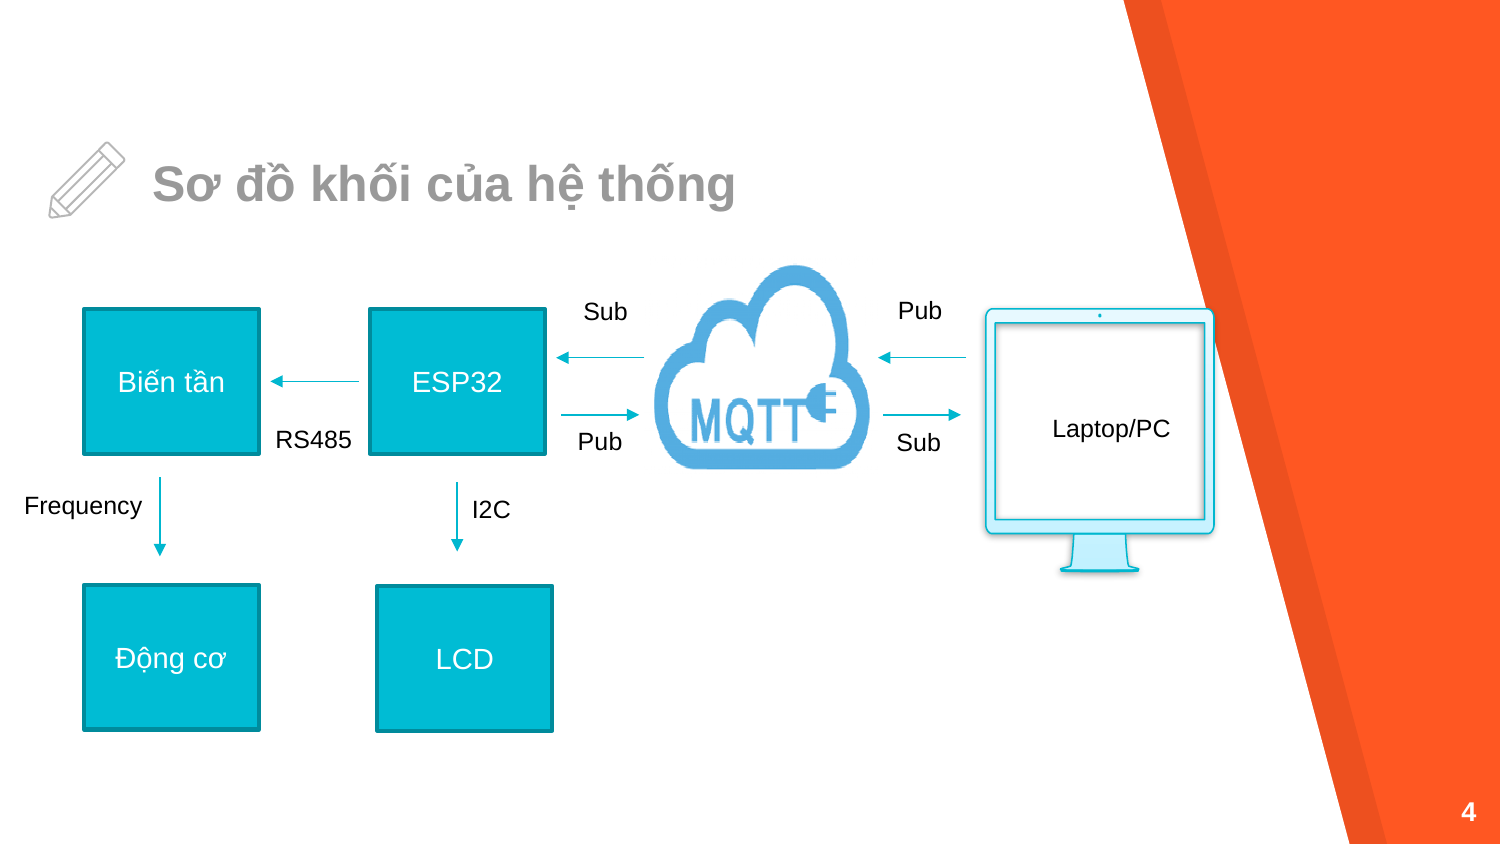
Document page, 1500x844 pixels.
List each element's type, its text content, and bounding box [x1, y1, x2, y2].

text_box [49, 142, 125, 218]
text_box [9, 254, 1215, 731]
slide_number 4 [1401, 779, 1492, 844]
title Sơ đồ khối của hệ thống [137, 146, 1011, 227]
